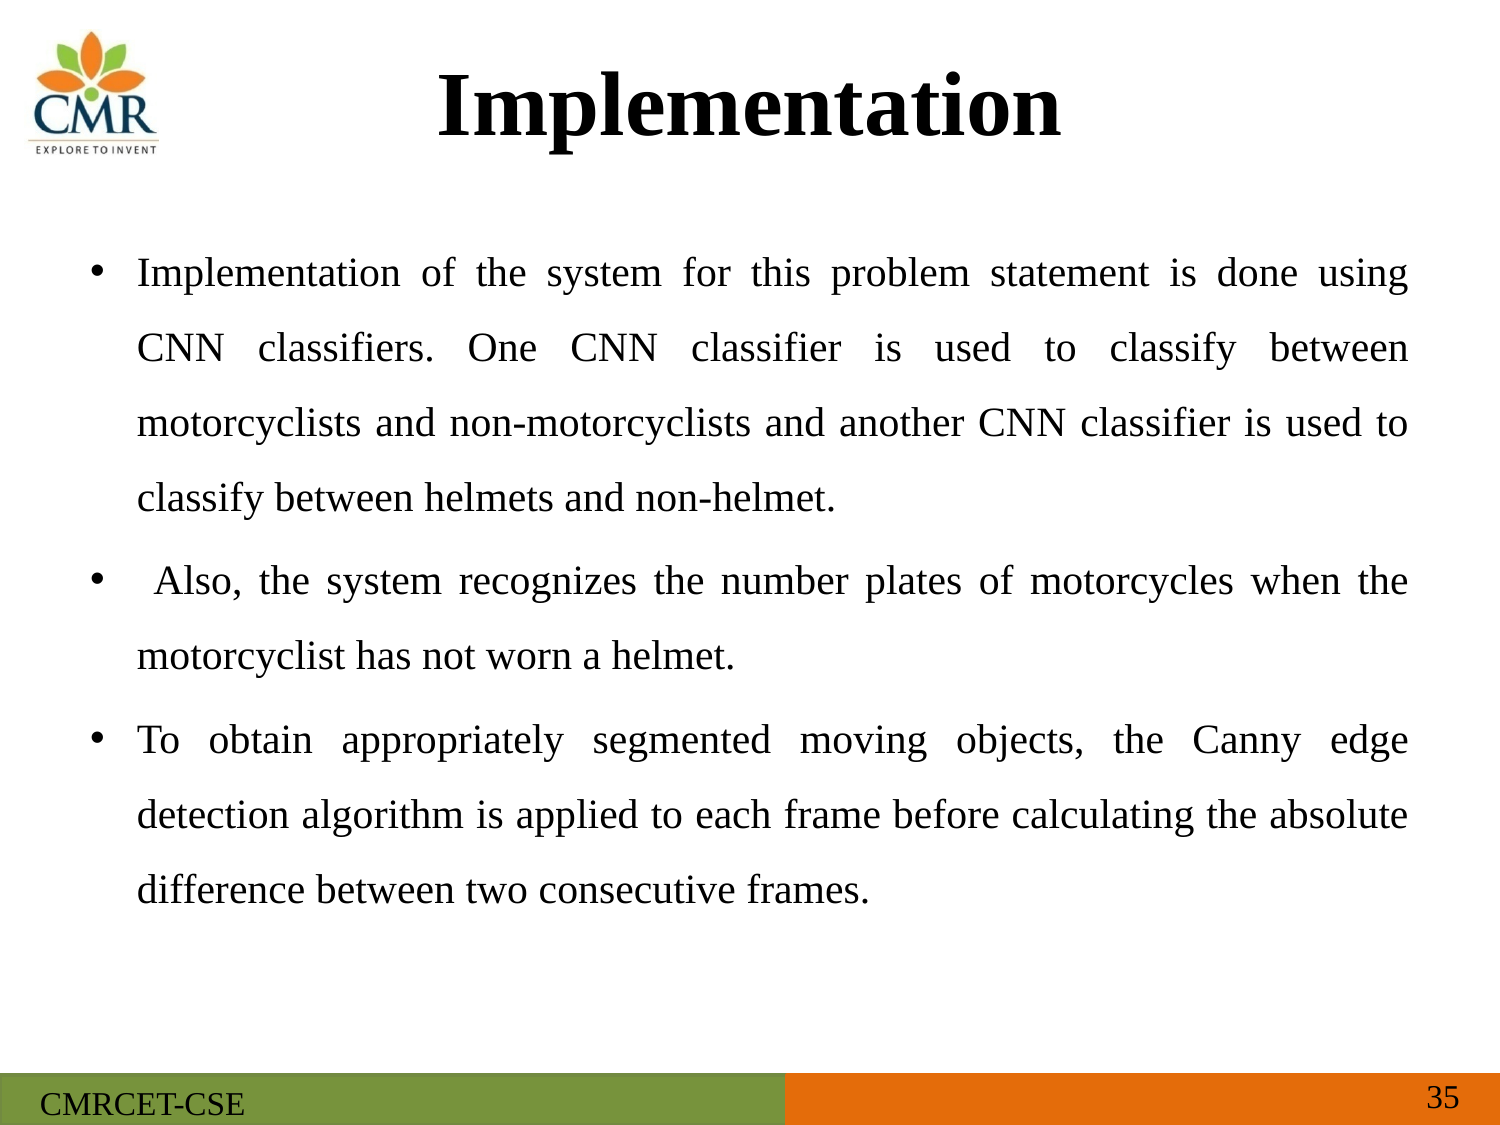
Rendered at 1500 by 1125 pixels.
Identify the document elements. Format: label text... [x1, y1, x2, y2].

title Implementation [75, 4, 1425, 193]
list Implementation of the system for this problem statement is done using CNN classifiers. One CNN classifier is used to classify between motorcyclists and non-motorcyclists and another CNN classifier is used to classify between helmets and non-helmet. Also, the system recognizes the number plates of motorcycles when the motorcyclist has not worn a helmet. To obtain appropriately segmented moving objects, the Canny edge detection algorithm is applied to each frame before calculating the absolute difference between two consecutive frames. [75, 212, 1425, 955]
picture [24, 29, 75, 163]
slide_number 35 [1125, 1065, 1475, 1125]
list CMRCET-CSE [24, 1074, 263, 1125]
